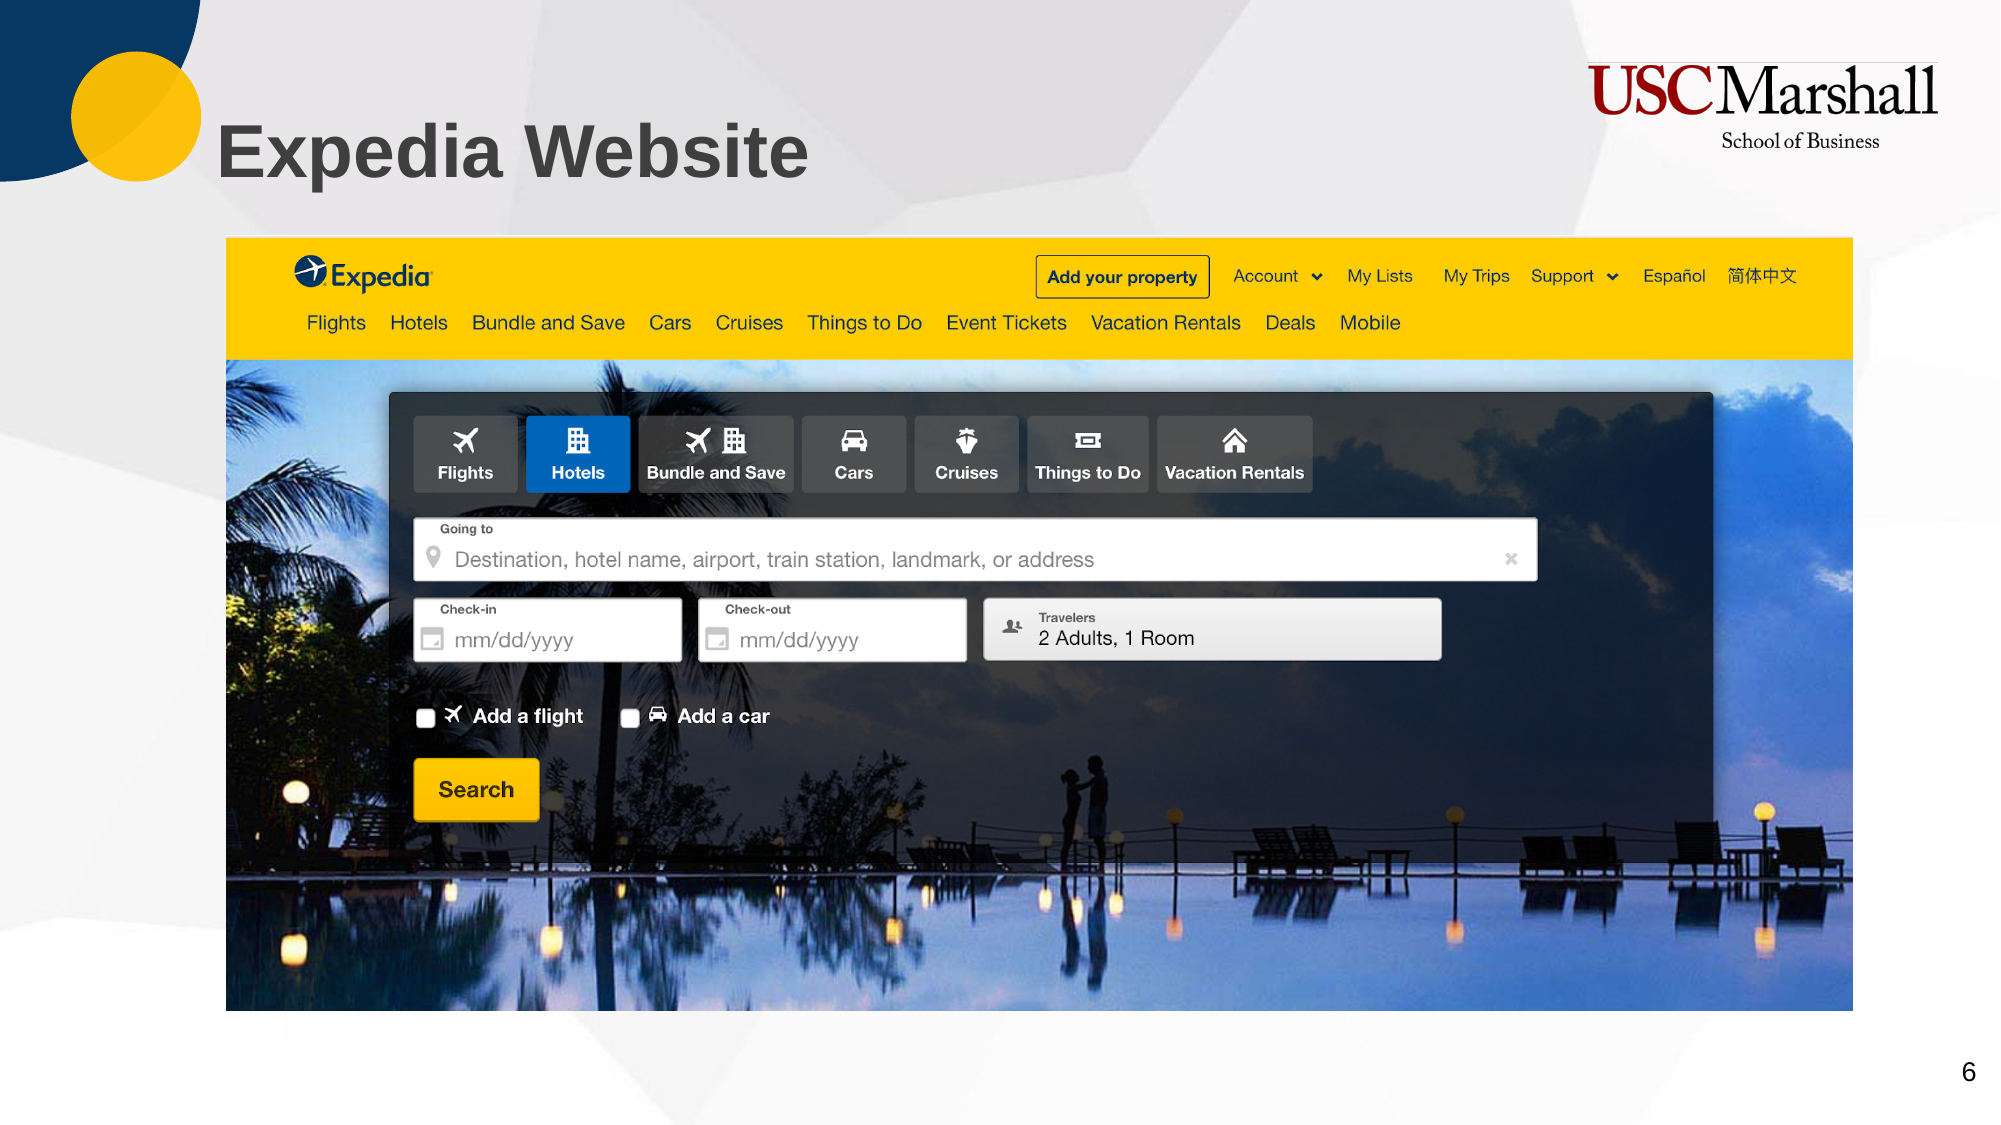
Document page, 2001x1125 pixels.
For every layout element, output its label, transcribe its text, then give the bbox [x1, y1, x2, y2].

slide_number ‹#› [1871, 1038, 1992, 1125]
text_box [0, 0, 201, 182]
text_box [71, 51, 202, 182]
picture [0, 0, 2001, 1125]
text_box Expedia Website [201, 95, 920, 160]
